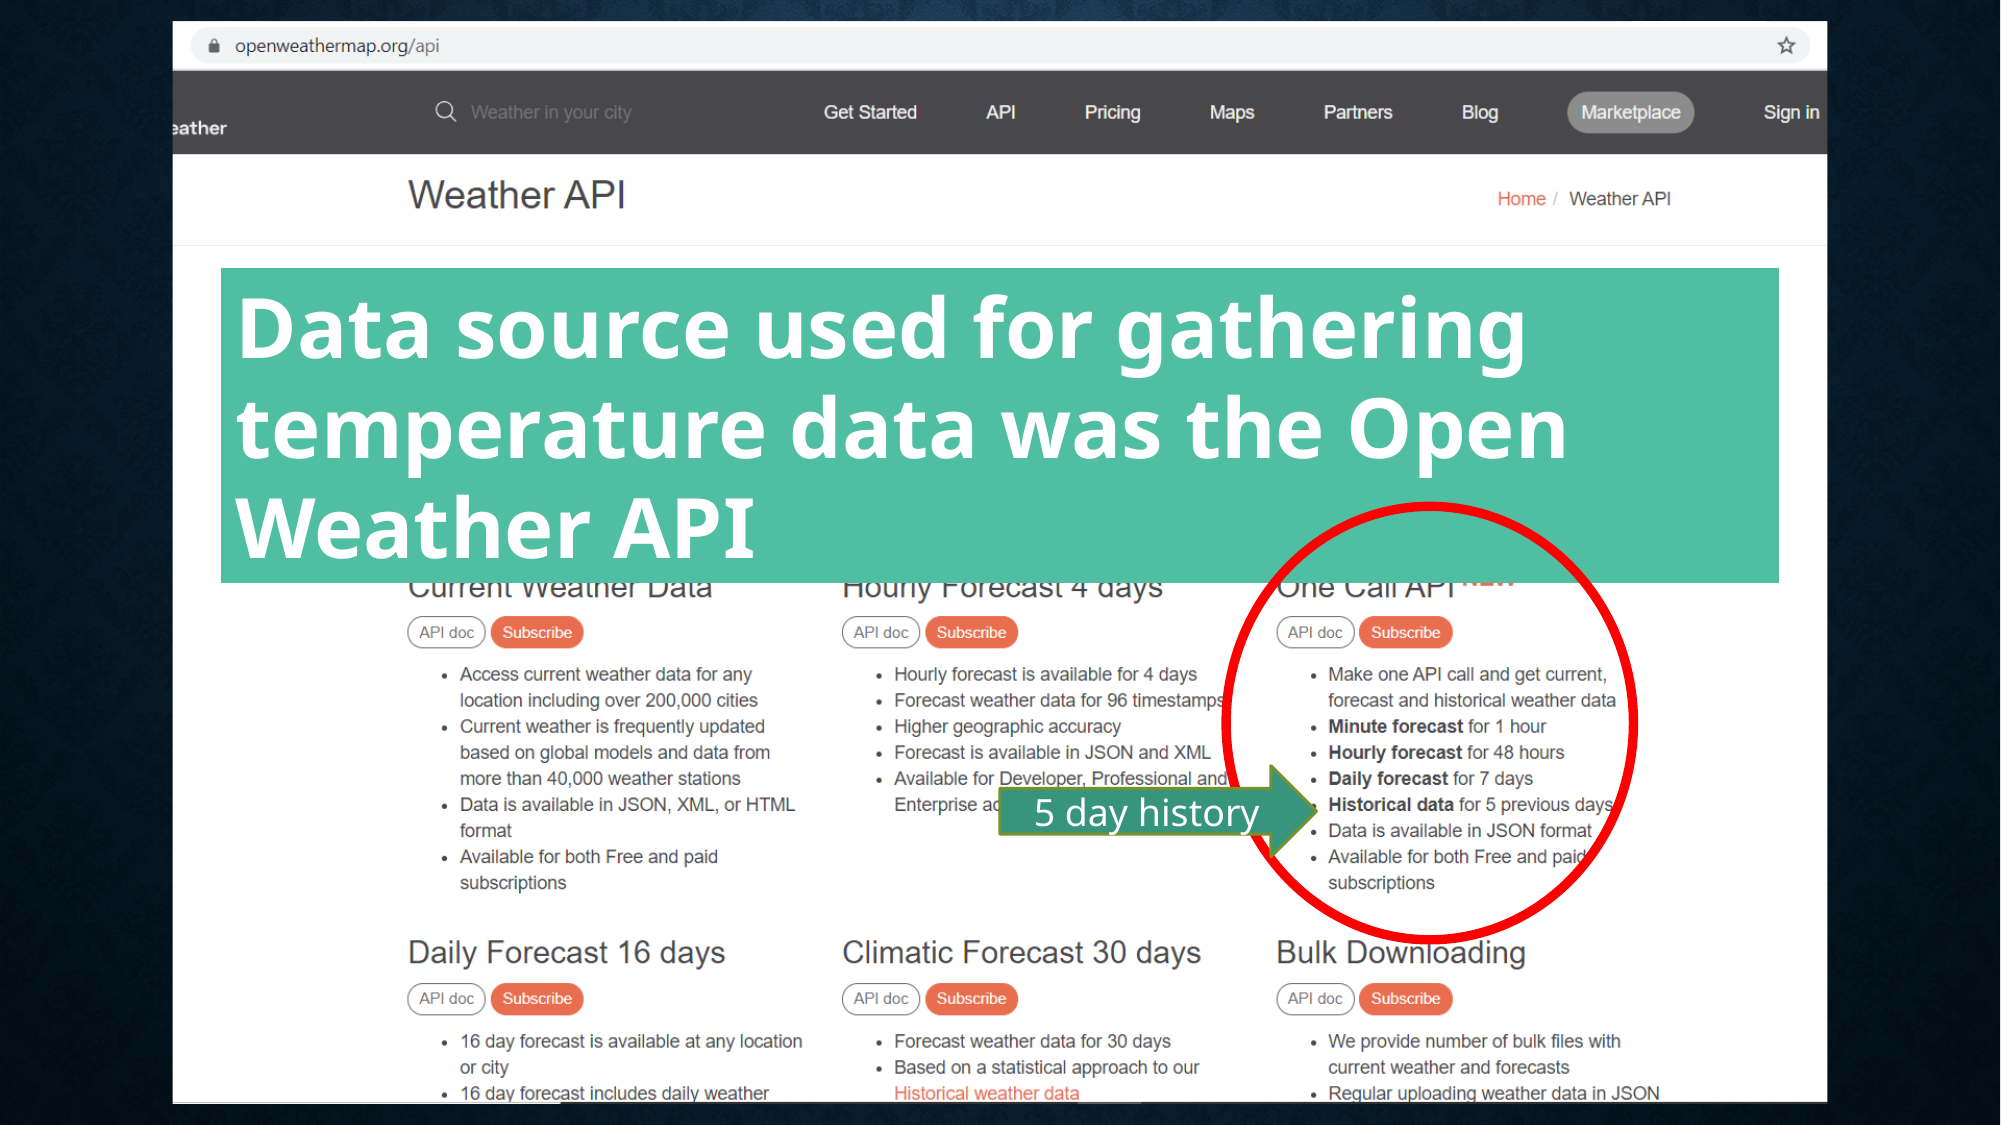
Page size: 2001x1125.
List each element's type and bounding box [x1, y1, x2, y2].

picture [172, 20, 1828, 1105]
